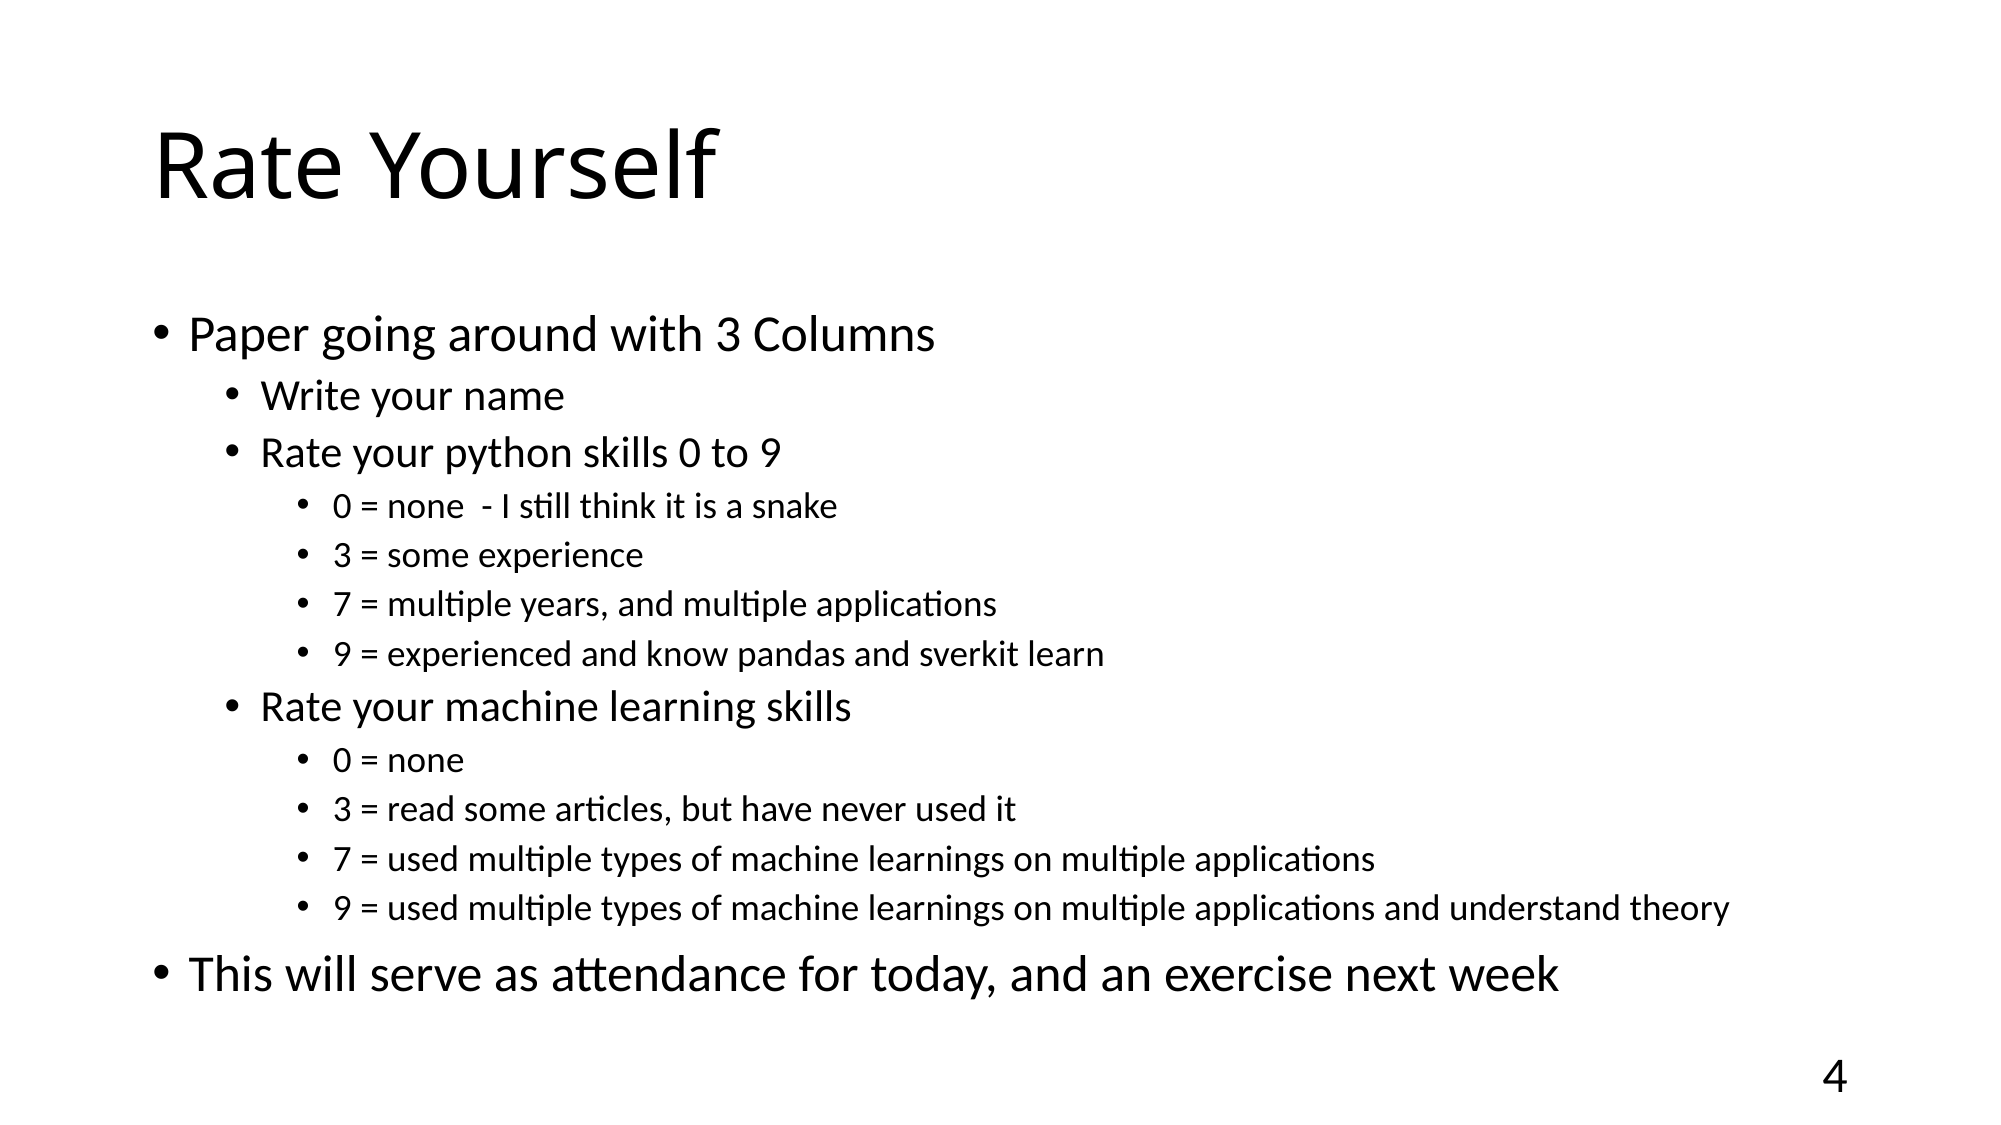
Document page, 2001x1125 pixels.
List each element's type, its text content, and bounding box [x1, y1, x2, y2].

title Rate Yourself [137, 59, 1863, 278]
slide_number 4 [1412, 1042, 1863, 1103]
list Paper going around with 3 Columns Write your name Rate your python skills 0 to 9 0 = none - I still think it is a snake 3 = some experience 7 = multiple years, and multiple applications 9 = experienced and know pandas and sverkit learn Rate your machine learning skills 0 = none 3 = read some articles, but have never used it 7 = used multiple types of machine learnings on multiple applications 9 = used multiple types of machine learnings on multiple applications and understand theory This will serve as attendance for today, and an exercise next week [137, 299, 1863, 1014]
